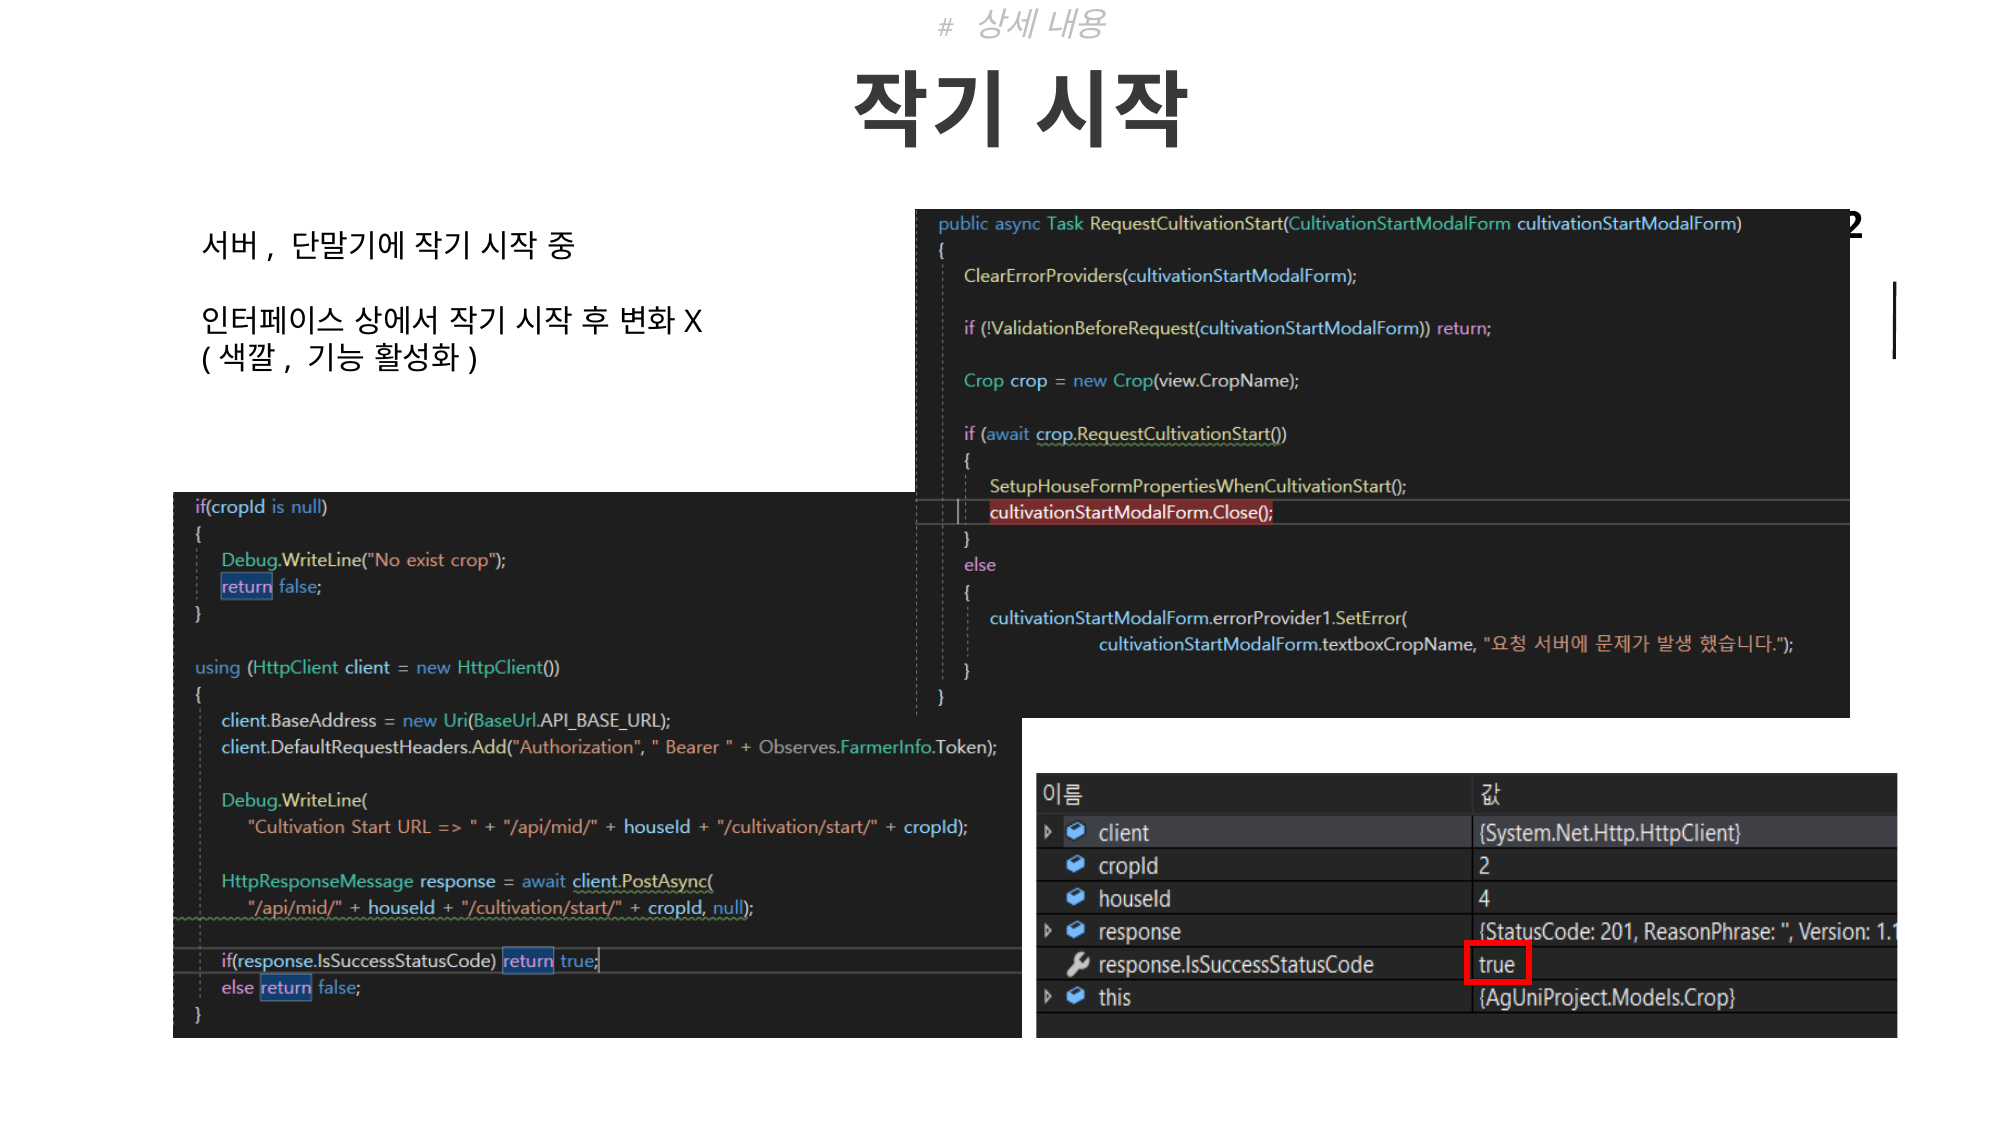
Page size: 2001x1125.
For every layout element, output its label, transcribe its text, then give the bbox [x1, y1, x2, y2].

picture [173, 209, 1850, 1038]
text_box 작기 시작 [370, 61, 1672, 196]
picture [1036, 773, 1898, 1038]
text_box 서버, 단말기에 작기 시작 중 인터페이스 상에서 작기 시작 후 변화X (색깔, 기능 활성화) [187, 218, 914, 384]
text_box # 상세 내용 [696, 0, 1346, 62]
